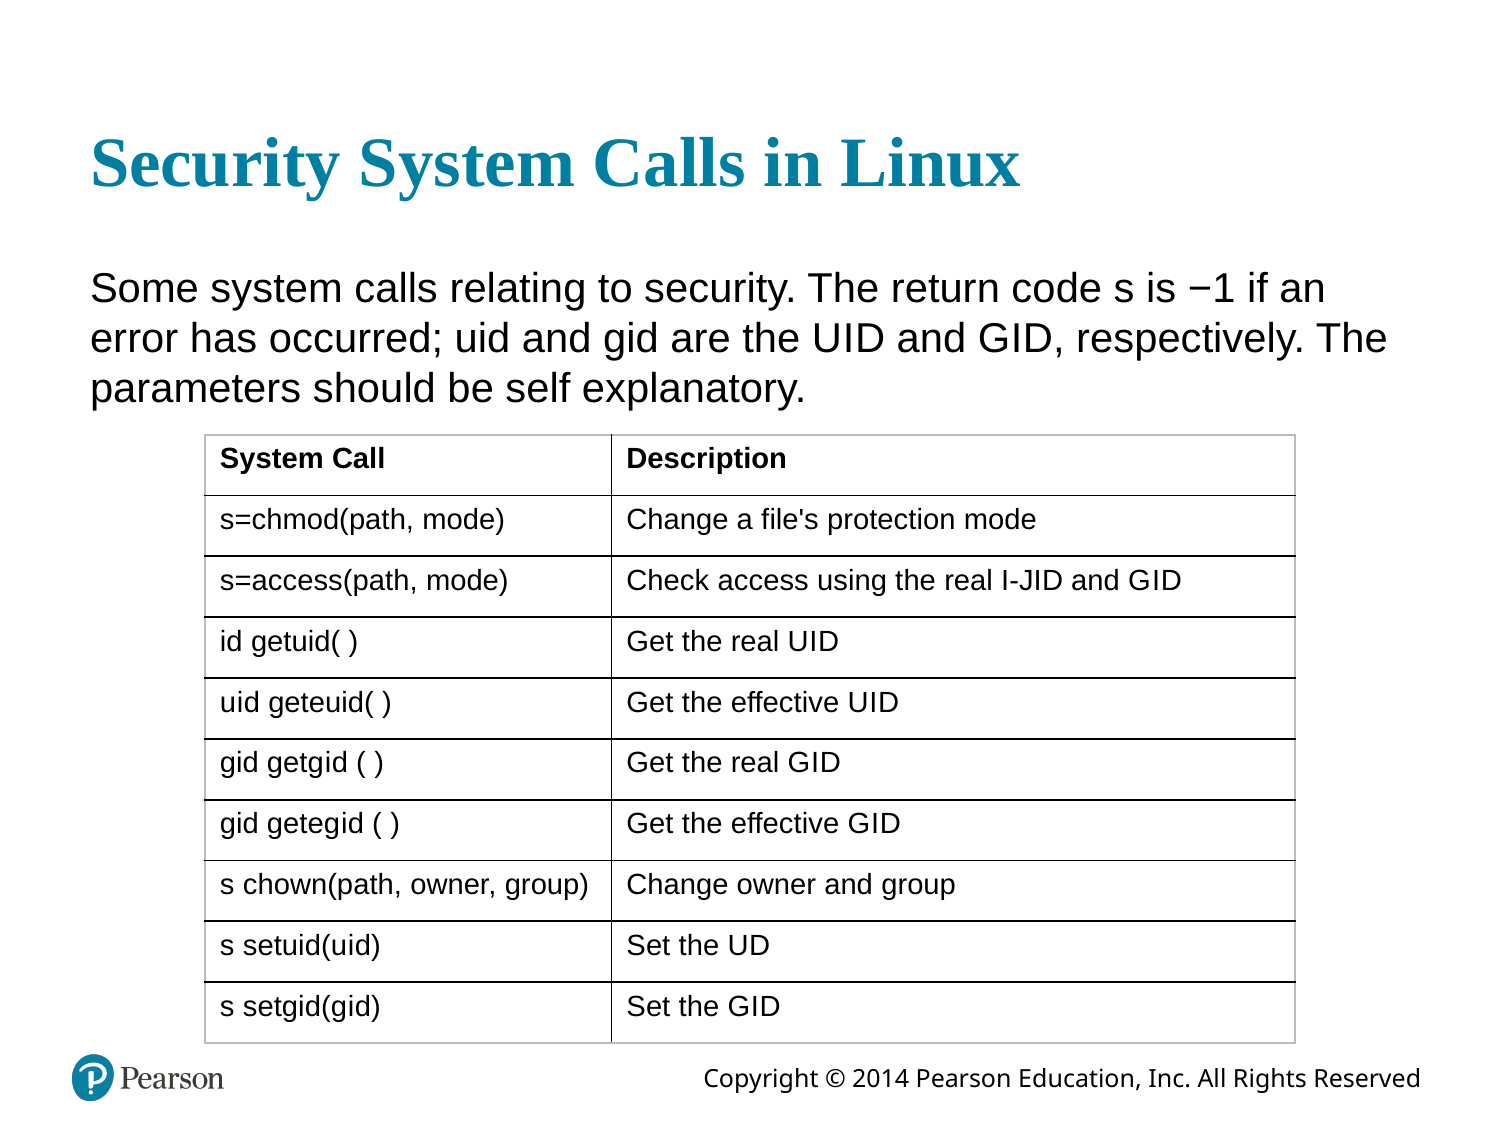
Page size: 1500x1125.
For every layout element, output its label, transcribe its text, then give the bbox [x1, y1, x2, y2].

table_cell Check access using the real I-JID and G I D [612, 557, 1294, 616]
table_header Description [612, 436, 1294, 495]
table_cell s setuid(u i d) [206, 922, 611, 981]
table_cell Get the effective U I D [612, 679, 1294, 738]
picture [80, 1063, 106, 1088]
table_cell s=access(path, mode) [206, 557, 611, 616]
table_cell s chown(path, owner, group) [206, 861, 611, 920]
table_cell s setgid(g i d) [206, 983, 611, 1042]
table_cell Get the effective G I D [612, 801, 1294, 860]
table_cell gid geteg i d ( ) [206, 801, 611, 860]
title Security System Calls in Linux [75, 35, 1425, 216]
list Some system calls relating to security. The return code s is −1 if an error has occurred; uid and gid are the U I D and G I D, respectively. The parameters should be self explanatory. [75, 245, 1425, 405]
table_cell Set the G I D [612, 983, 1294, 1042]
table_cell id getuid( ) [206, 618, 611, 677]
table_cell Get the real G I D [612, 740, 1294, 799]
table_cell gid getg i d ( ) [206, 740, 611, 799]
picture [72, 1087, 83, 1101]
table_cell Get the real U I D [612, 618, 1294, 677]
picture [72, 1054, 88, 1070]
table_header System Call [206, 436, 611, 495]
table_cell Set the U D [612, 922, 1294, 981]
picture [98, 1054, 224, 1101]
table_cell u i d geteuid( ) [206, 679, 611, 738]
table_cell Change a file's protection mode [612, 496, 1294, 555]
table_cell Change owner and group [612, 861, 1294, 920]
table_cell s=chmod(path, mode) [206, 496, 611, 555]
